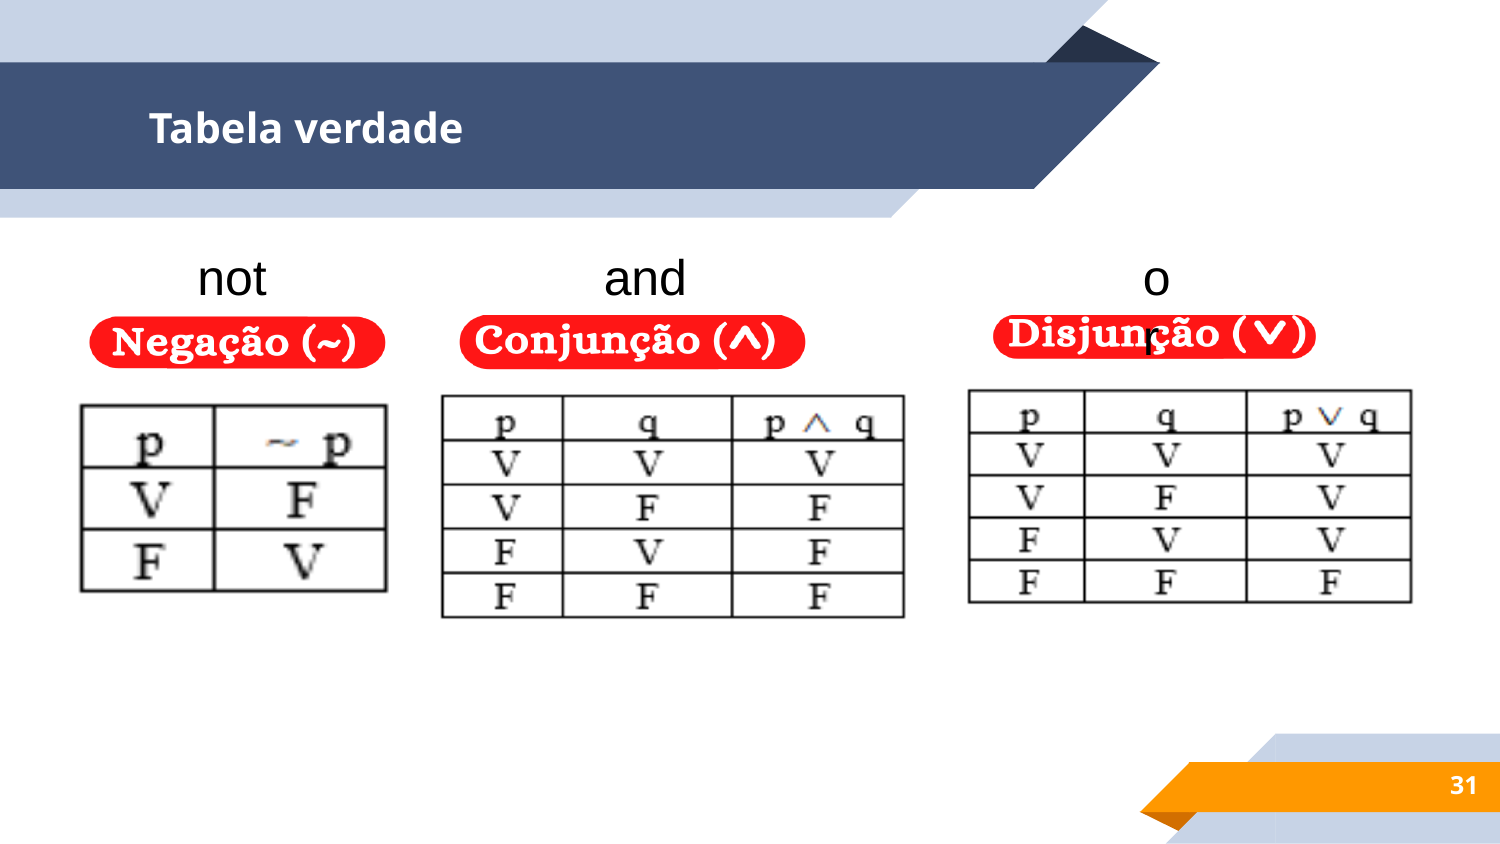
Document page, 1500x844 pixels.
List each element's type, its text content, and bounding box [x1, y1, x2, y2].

text_box not [182, 238, 282, 313]
picture [938, 315, 1433, 624]
text_box and [588, 238, 703, 313]
slide_number ‹#› [1249, 760, 1494, 813]
title Tabela verdade [133, 64, 1035, 190]
text_box or [1128, 238, 1203, 313]
picture [52, 315, 925, 624]
